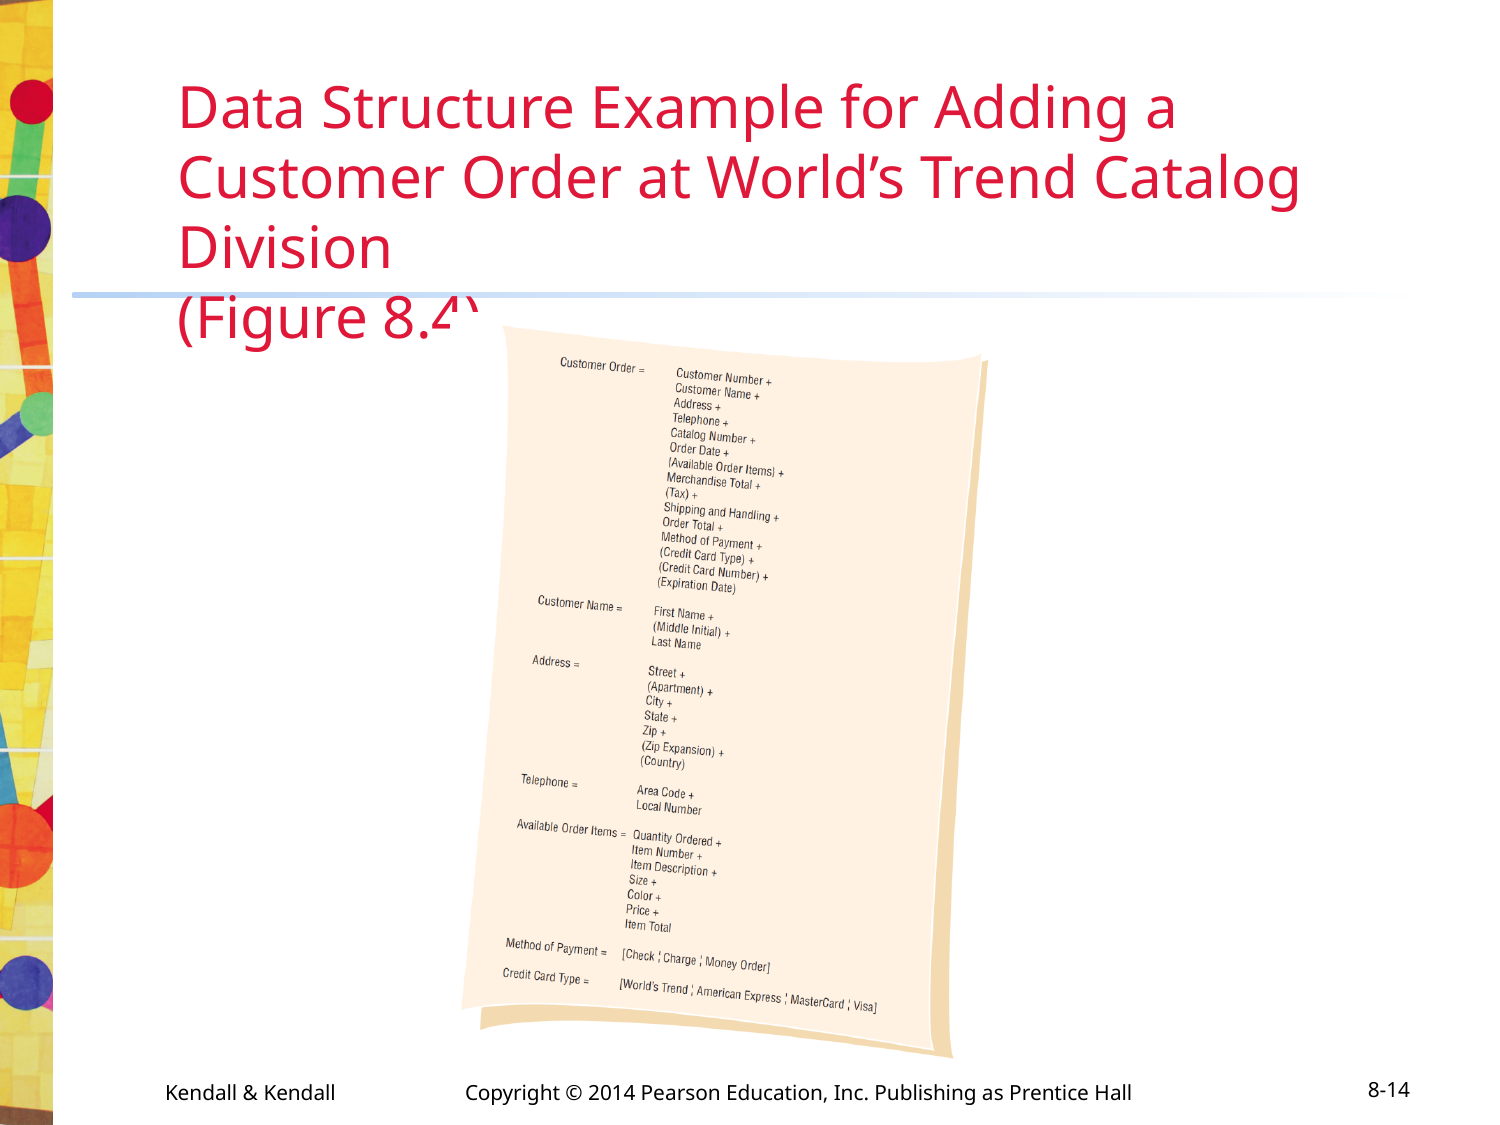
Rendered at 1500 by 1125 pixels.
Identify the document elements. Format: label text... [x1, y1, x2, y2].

title Data Structure Example for Adding a Customer Order at World’s Trend Catalog Division (Figure 8.4) [162, 62, 1455, 251]
slide_number 8-14 [1112, 1037, 1425, 1113]
picture [449, 312, 1007, 1076]
slide_number Kendall & Kendall Copyright © 2014 Pearson Education, Inc. Publishing as Prentice Hall [150, 1037, 1112, 1113]
picture [0, 0, 53, 1125]
